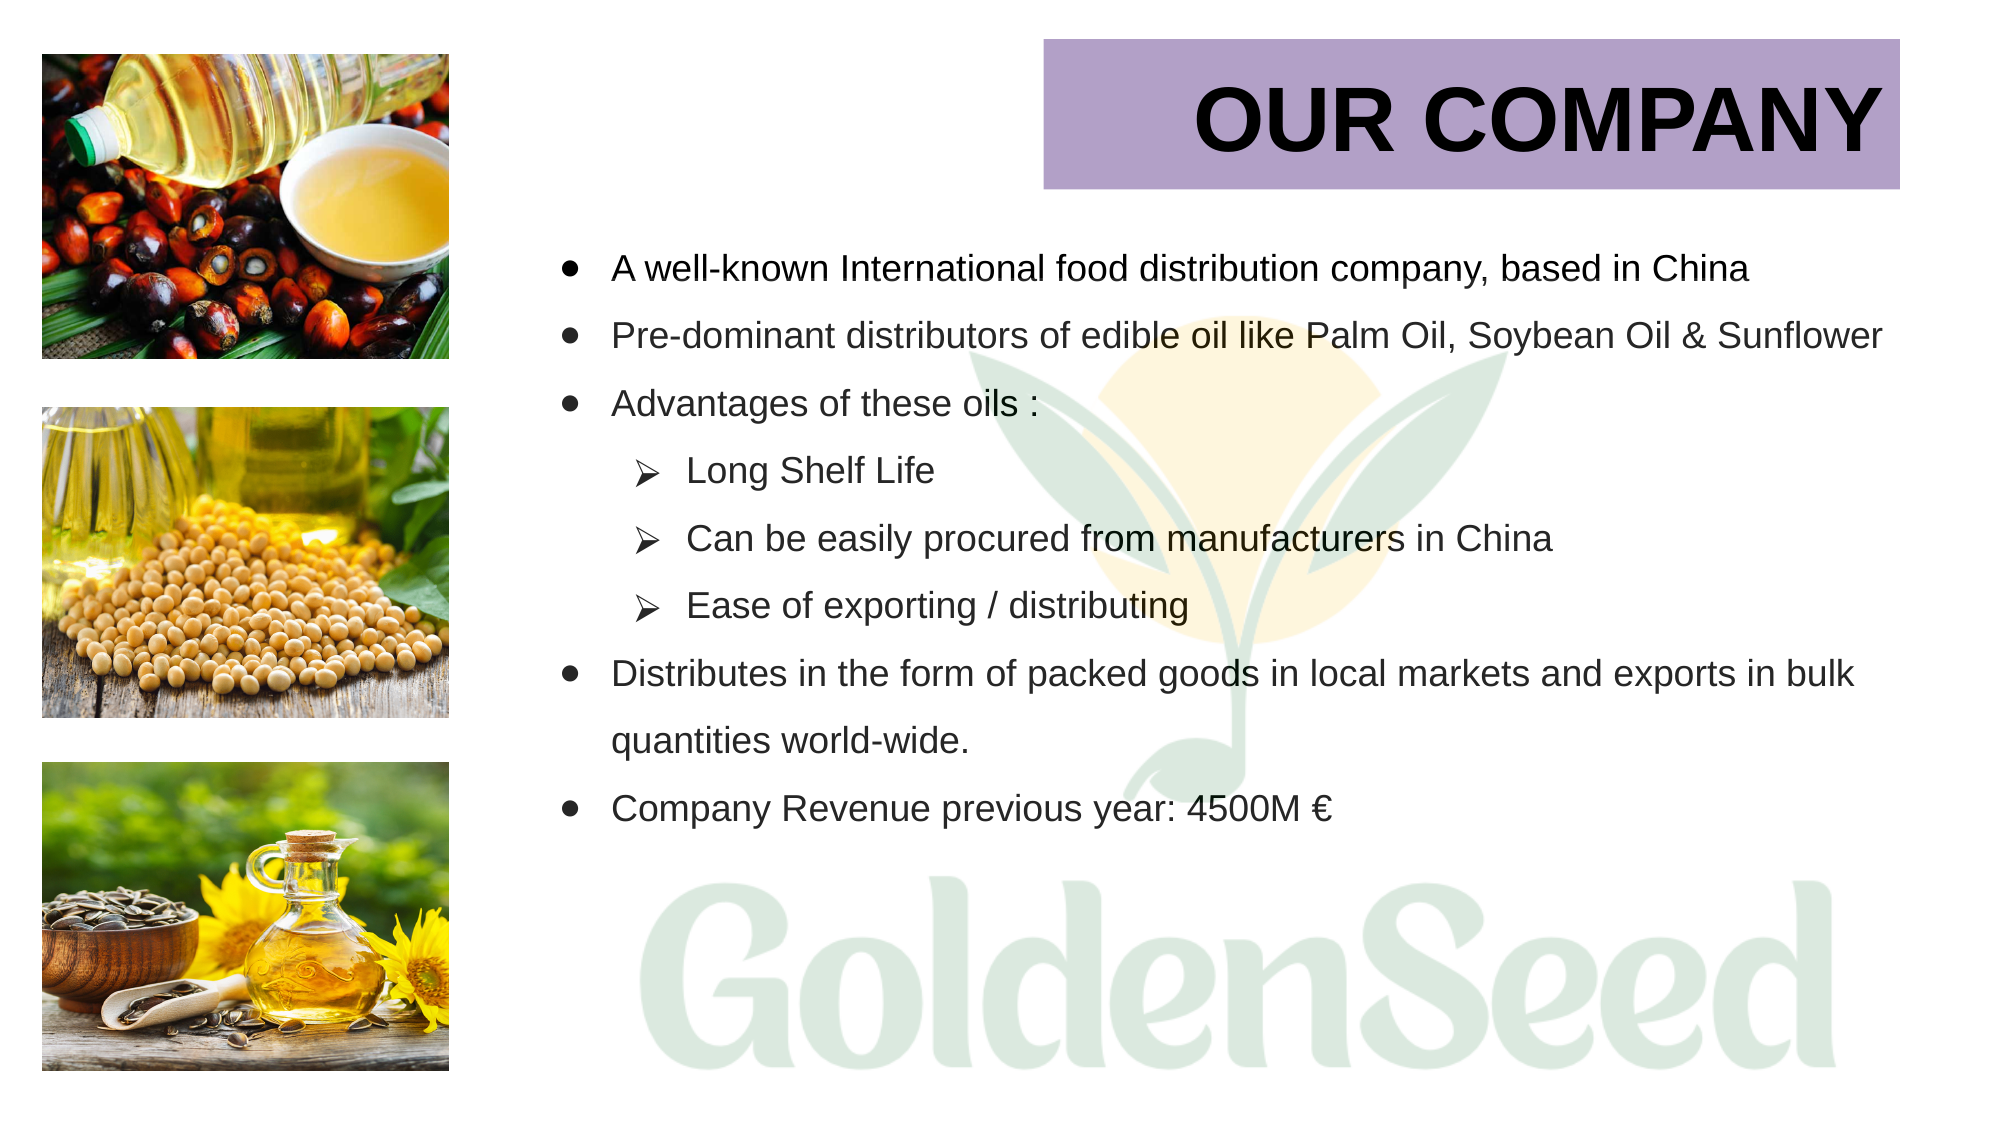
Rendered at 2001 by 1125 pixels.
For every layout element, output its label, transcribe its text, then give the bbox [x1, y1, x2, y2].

title OUR COMPANY [1043, 39, 1900, 190]
picture [41, 53, 449, 359]
picture [41, 407, 449, 718]
picture [543, 277, 1939, 1125]
picture [41, 762, 449, 1071]
list A well-known International food distribution company, based in China Pre-dominant distributors of edible oil like Palm Oil, Soybean Oil & Sunflower Advantages of these oils : Long Shelf Life Can be easily procured from manufacturers in China Ease of exporting / distributing Distributes in the form of packed goods in local markets and exports in bulk quantities world-wide. Company Revenue previous year: 4500M € [520, 206, 1958, 1061]
